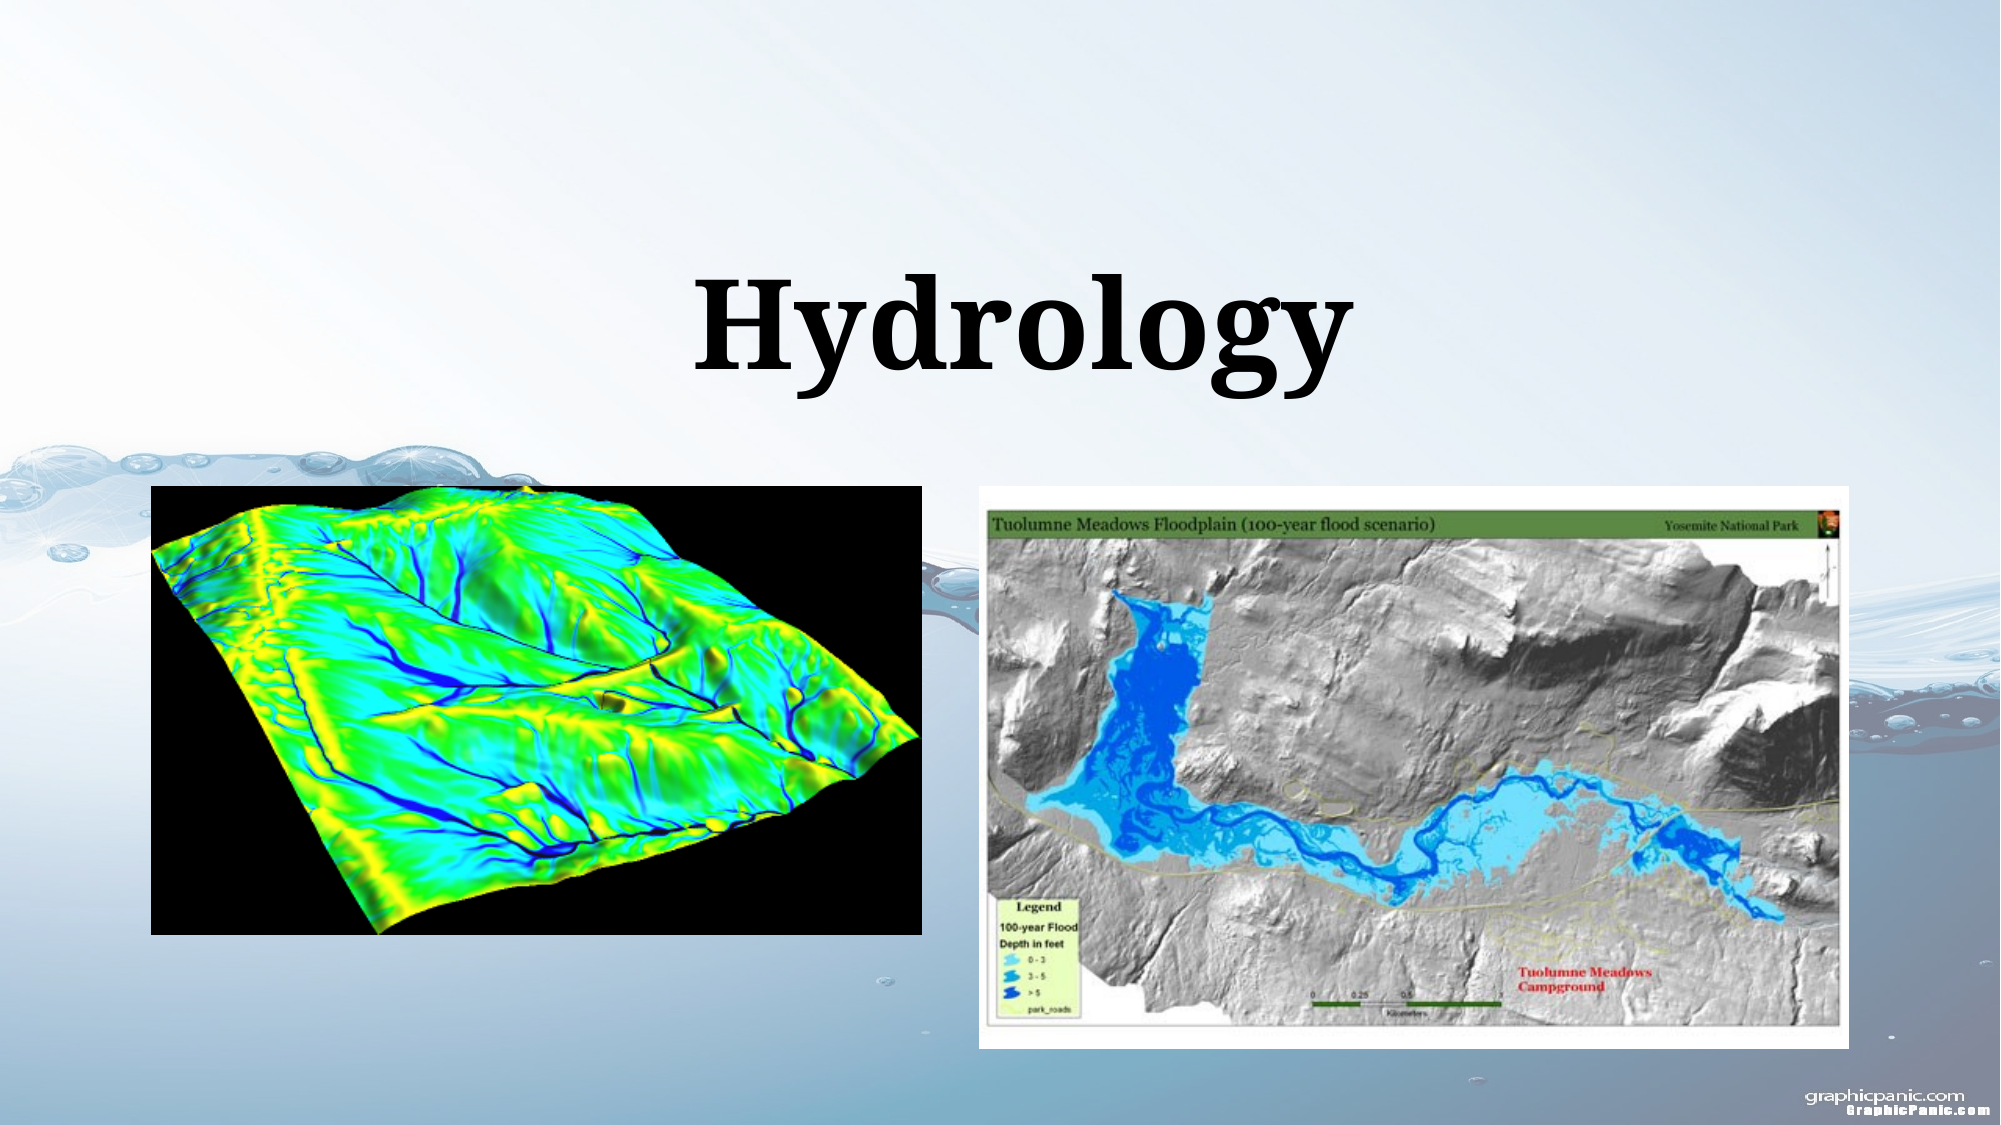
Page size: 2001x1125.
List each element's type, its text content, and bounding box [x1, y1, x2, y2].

title Hydrology [273, 12, 1774, 404]
picture [151, 485, 922, 935]
picture [979, 486, 1849, 1049]
